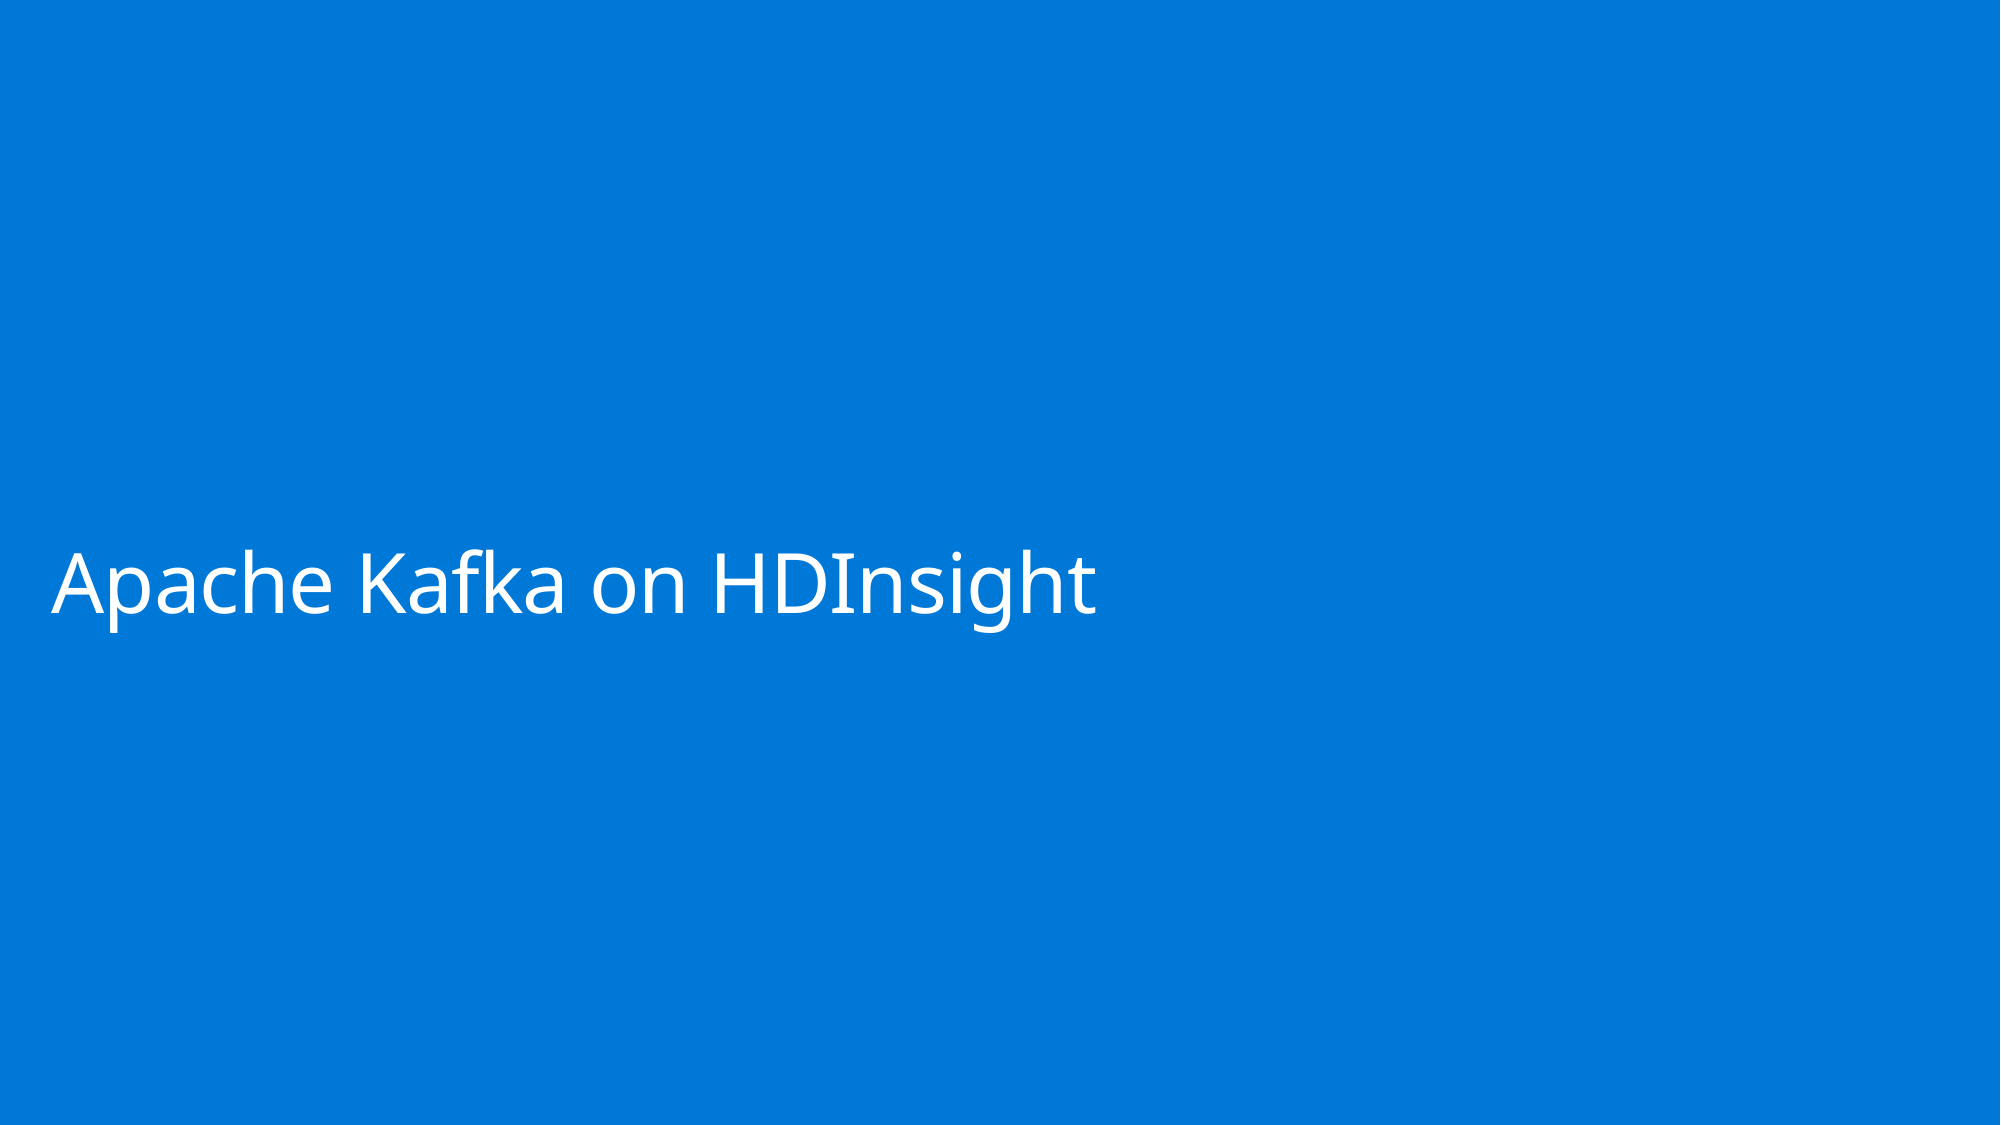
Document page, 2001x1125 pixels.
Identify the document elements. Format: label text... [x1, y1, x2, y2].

title Apache Kafka on HDInsight [27, 526, 1940, 674]
